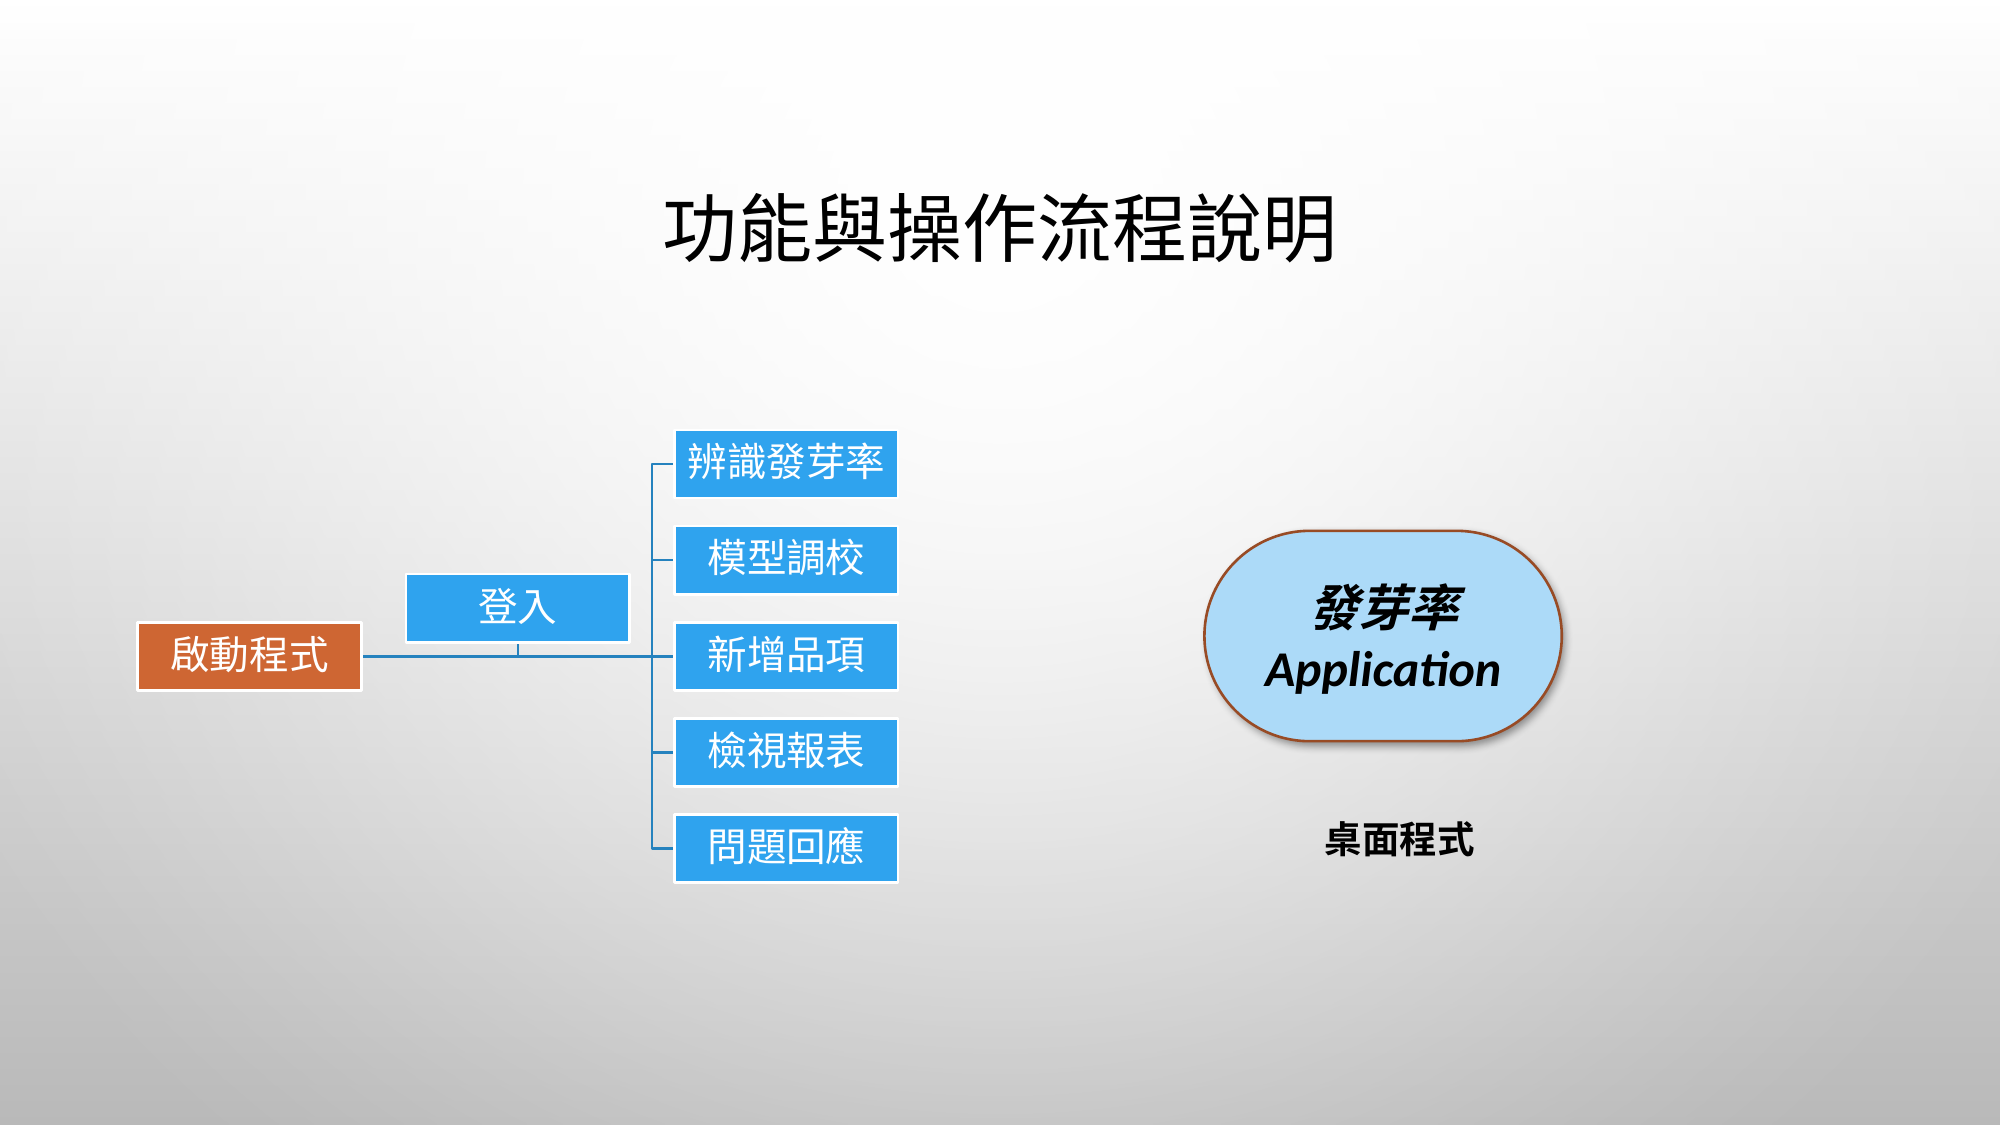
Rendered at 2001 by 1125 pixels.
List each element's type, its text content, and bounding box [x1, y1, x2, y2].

picture [0, 0, 2000, 1125]
title 功能與操作流程說明 [149, 101, 1851, 364]
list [137, 299, 899, 1014]
text_box 桌面程式 [1309, 808, 1490, 869]
text_box 發芽率 Application [1203, 529, 1564, 743]
